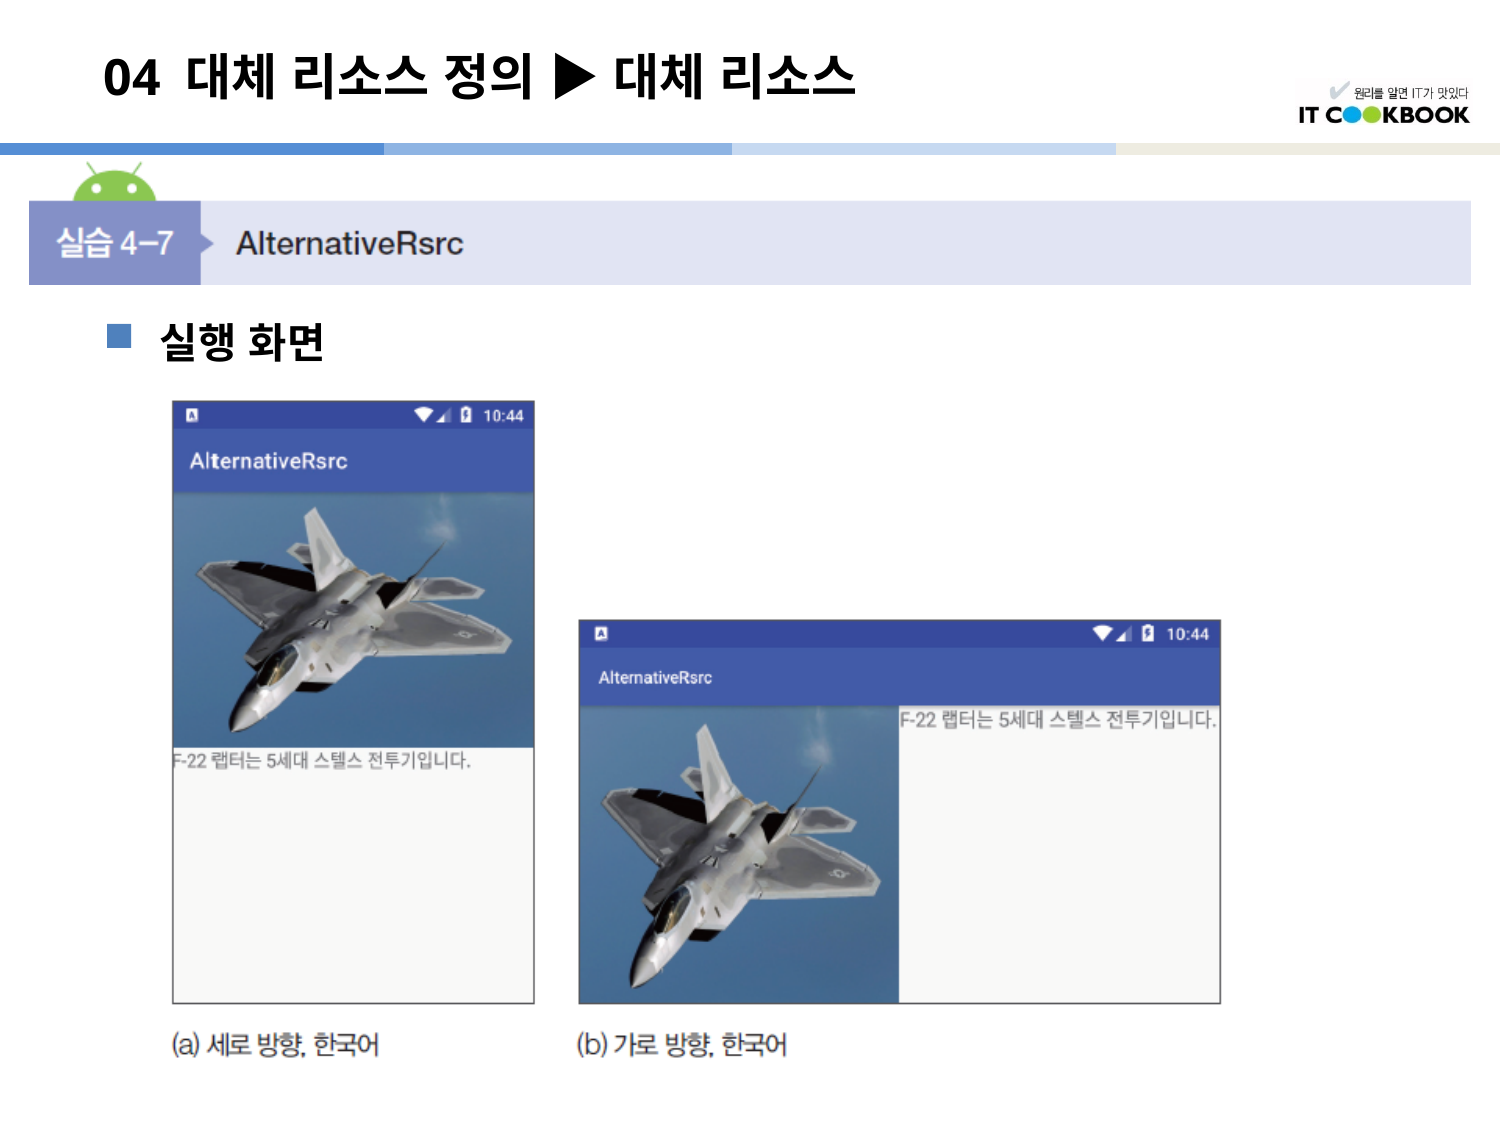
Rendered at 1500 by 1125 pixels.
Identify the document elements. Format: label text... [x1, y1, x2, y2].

list 실행 화면 [88, 293, 1436, 1083]
picture [1295, 78, 1473, 125]
title 04 대체 리소스 정의 ▶ 대체 리소스 [88, 30, 1436, 121]
picture [29, 160, 1471, 285]
picture [162, 393, 1337, 1125]
